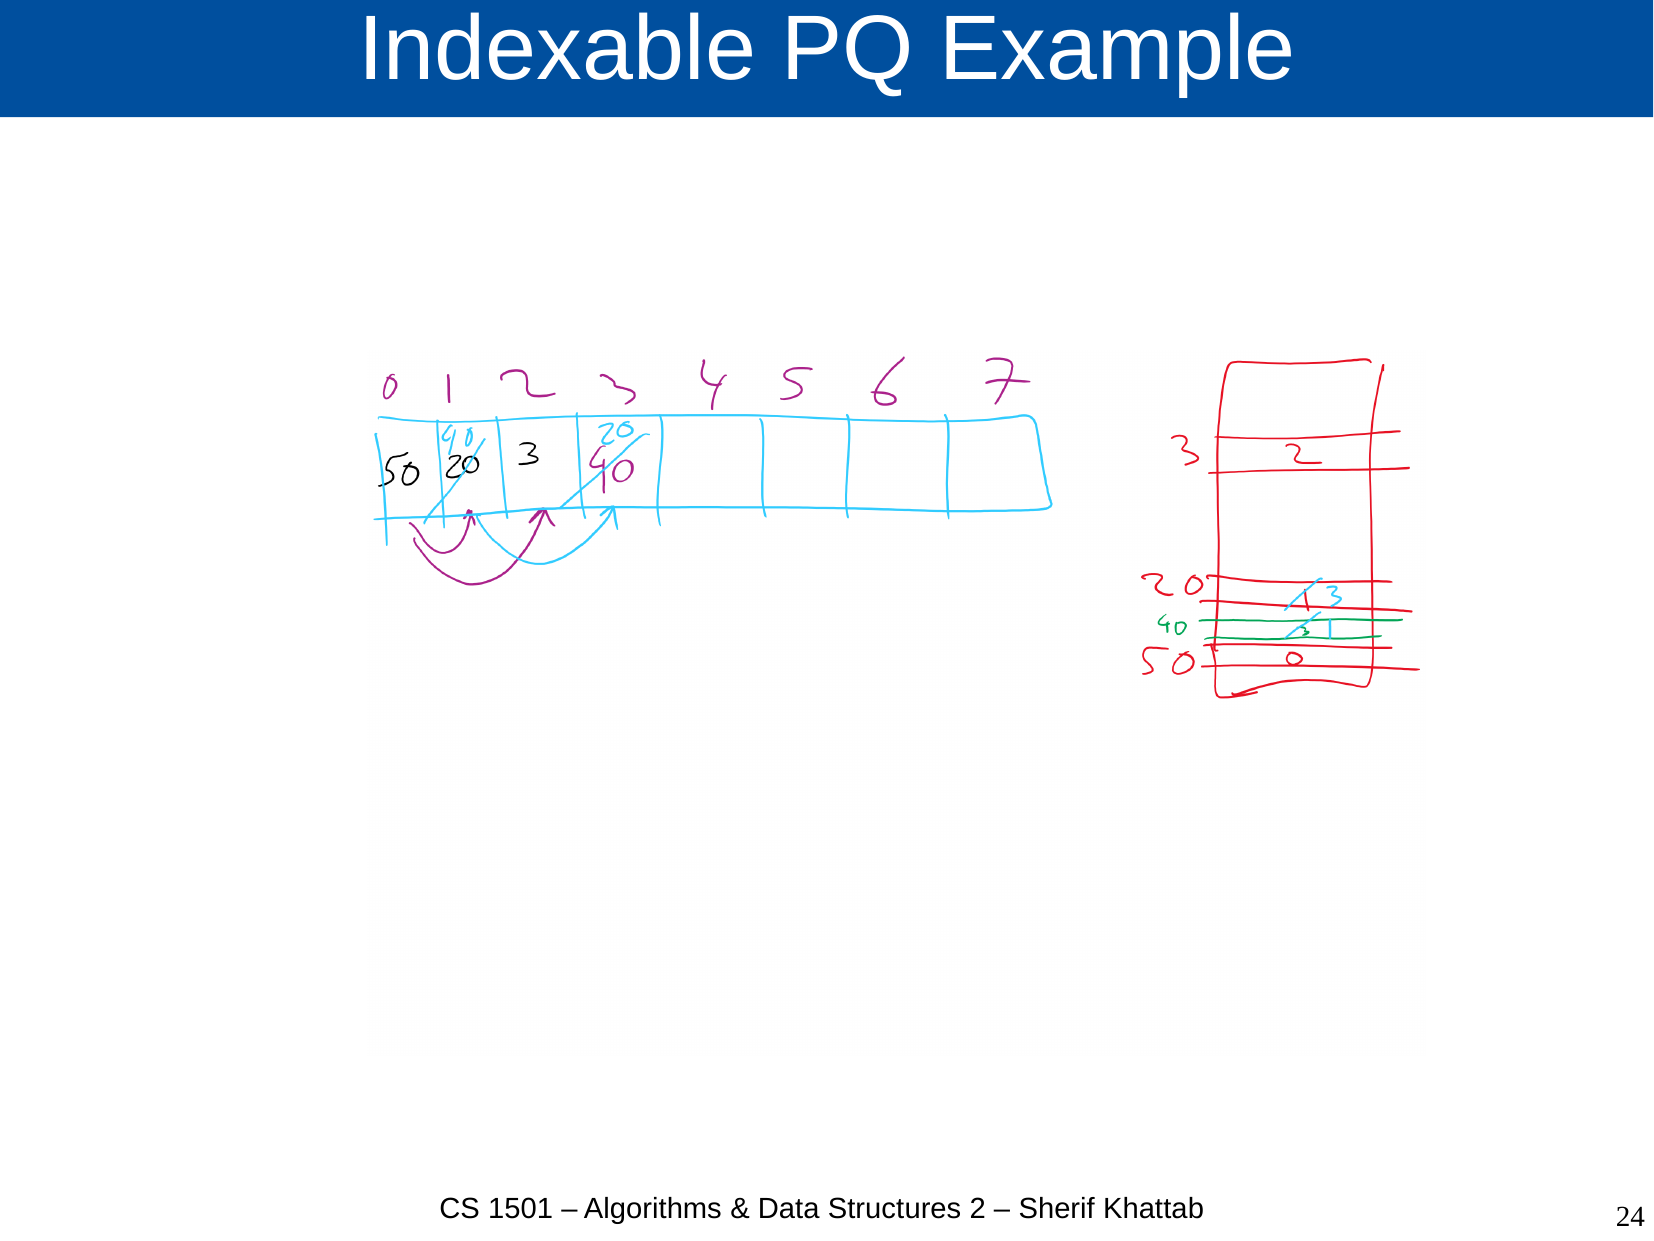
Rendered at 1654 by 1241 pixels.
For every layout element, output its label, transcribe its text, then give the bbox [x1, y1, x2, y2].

title Indexable PQ Example [0, 0, 1654, 118]
footer CS 1501 – Algorithms & Data Structures 2 – Sherif Khattab [407, 1191, 1238, 1241]
picture [367, 350, 1426, 1056]
slide_number 24 [1265, 1199, 1646, 1241]
